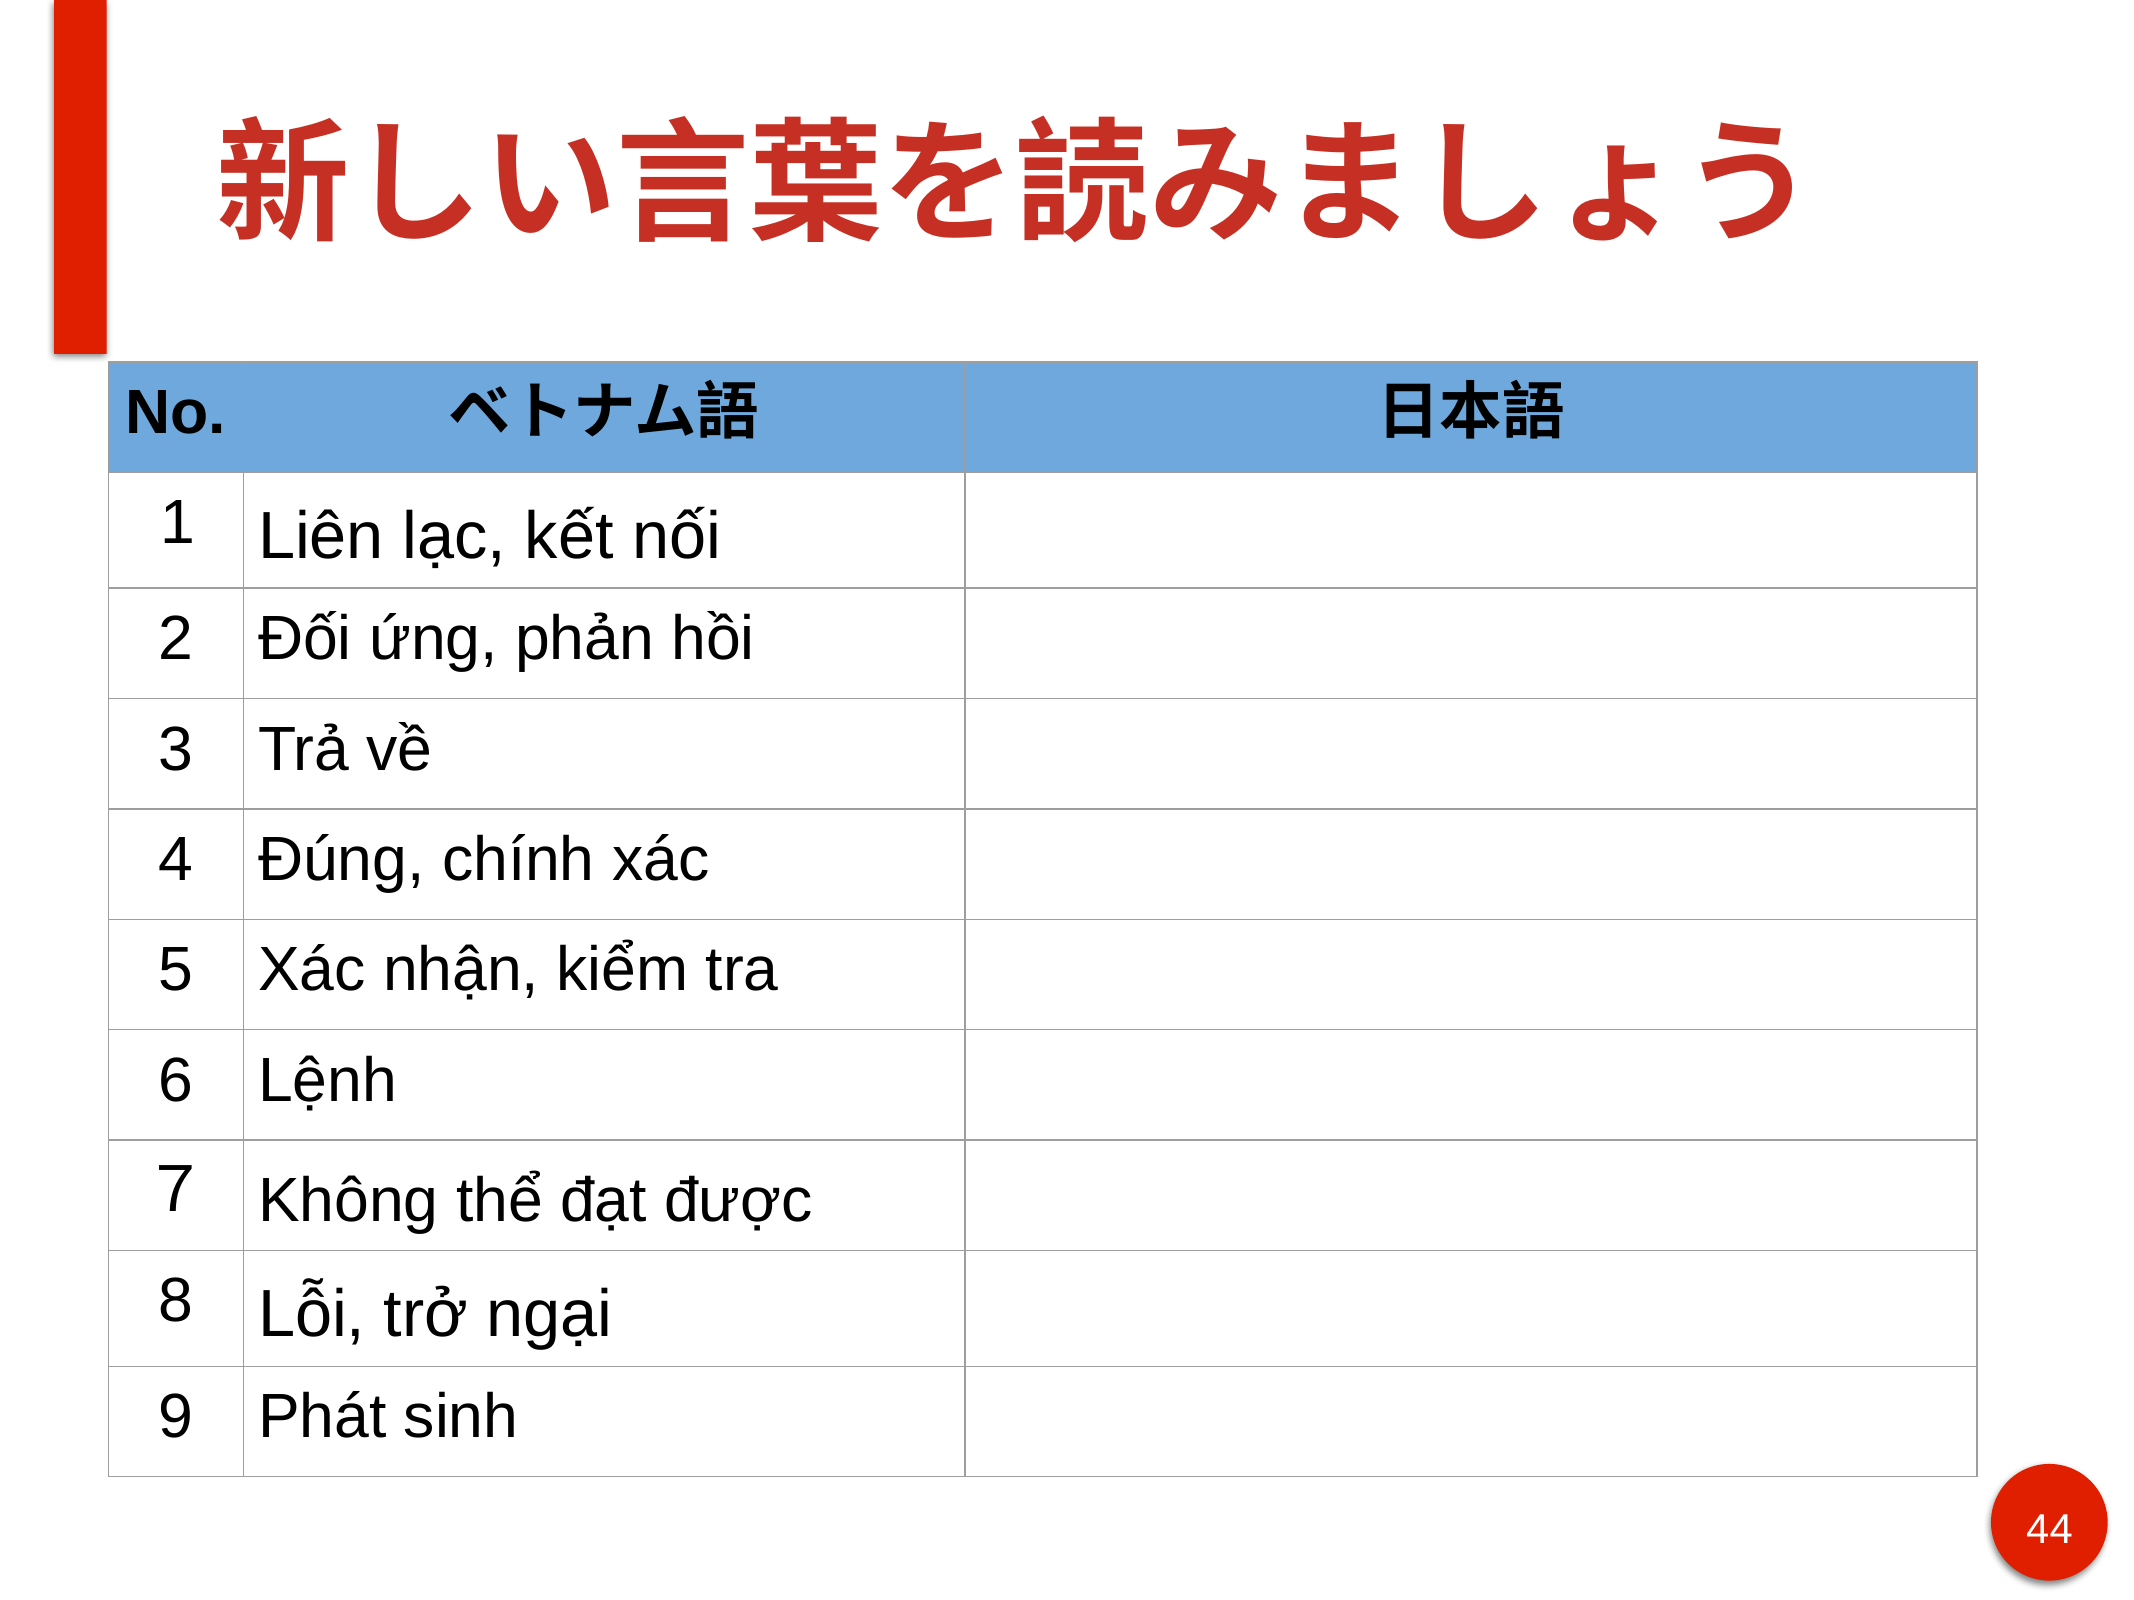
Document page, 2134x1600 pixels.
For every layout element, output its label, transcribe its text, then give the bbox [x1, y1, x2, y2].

table_cell 3 [109, 699, 243, 808]
table_cell Đúng, chính xác [244, 810, 964, 919]
table_cell [966, 1030, 1976, 1139]
table_cell Trả về [244, 699, 964, 808]
table_cell Lệnh [244, 1030, 964, 1139]
table_cell [966, 1367, 1976, 1476]
table_cell 4 [109, 810, 243, 919]
table_header 日本語 [966, 363, 1976, 472]
table_cell Xác nhận, kiểm tra [244, 920, 964, 1029]
table_cell Không thể đạt được [244, 1141, 964, 1250]
title 新しい言葉を読みましょう [208, 18, 2030, 336]
table_cell [966, 473, 1976, 587]
table_cell Lỗi, trở ngại [244, 1251, 964, 1366]
table_cell [966, 920, 1976, 1029]
table_cell 6 [109, 1030, 243, 1139]
table_cell 8 [109, 1251, 243, 1366]
table_cell [966, 810, 1976, 919]
table_cell 5 [109, 920, 243, 1029]
table_cell 2 [109, 589, 243, 698]
table_header ベトナム語 [244, 363, 964, 472]
table_cell [966, 1251, 1976, 1366]
table_header No. [109, 363, 243, 472]
table_cell ７ [109, 1141, 243, 1250]
table_cell 1 [109, 473, 243, 587]
table_cell Liên lạc, kết nối [244, 473, 964, 587]
table_cell Đối ứng, phản hồi [244, 589, 964, 698]
table_cell [966, 589, 1976, 698]
slide_number 44 [2012, 1493, 2087, 1552]
table_cell Phát sinh [244, 1367, 964, 1476]
table_cell 9 [109, 1367, 243, 1476]
table_cell [966, 699, 1976, 808]
table_cell [966, 1141, 1976, 1250]
